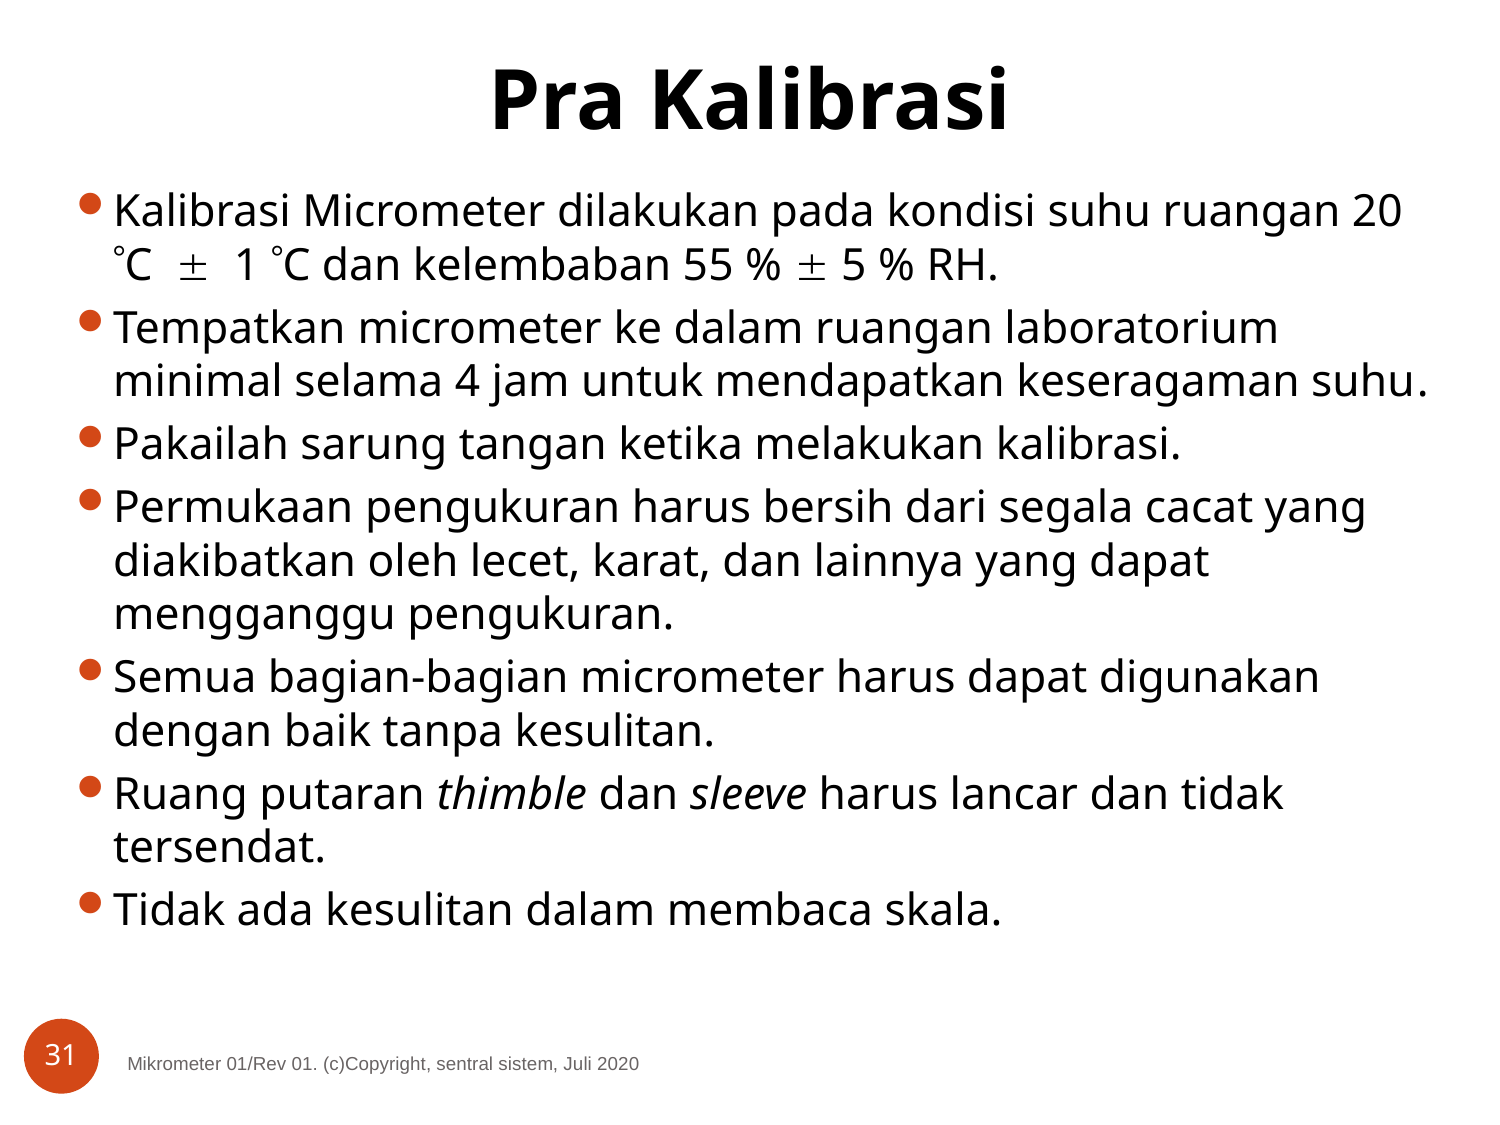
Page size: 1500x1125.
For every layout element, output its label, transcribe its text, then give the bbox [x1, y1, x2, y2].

list Kalibrasi Micrometer dilakukan pada kondisi suhu ruangan 20 C  1 C dan kelembaban 55 %  5 % RH. Tempatkan micrometer ke dalam ruangan laboratorium minimal selama 4 jam untuk mendapatkan keseragaman suhu. Pakailah sarung tangan ketika melakukan kalibrasi. Permukaan pengukuran harus bersih dari segala cacat yang diakibatkan oleh lecet, karat, dan lainnya yang dapat mengganggu pengukuran. Semua bagian-bagian micrometer harus dapat digunakan dengan baik tanpa kesulitan. Ruang putaran thimble dan sleeve harus lancar dan tidak tersendat. Tidak ada kesulitan dalam membaca skala. [61, 174, 1450, 988]
slide_number 31 [23, 1018, 99, 1094]
footer Mikrometer 01/Rev 01. (c)Copyright, sentral sistem, Juli 2020 [112, 1037, 763, 1088]
title Pra Kalibrasi [0, 0, 1500, 200]
